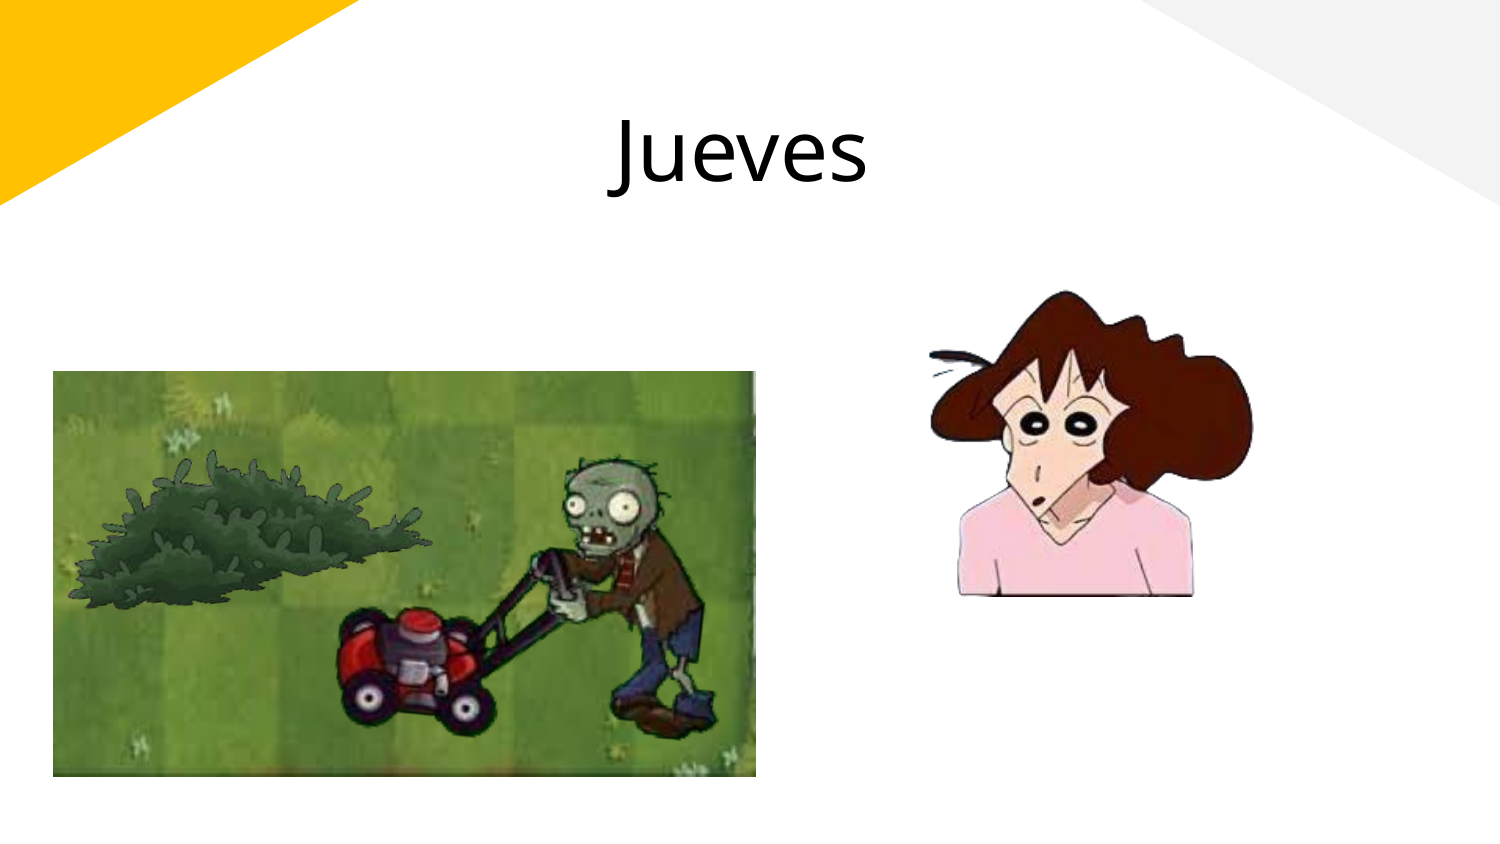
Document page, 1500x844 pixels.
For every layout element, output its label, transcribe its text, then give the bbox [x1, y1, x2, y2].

picture [14, 370, 784, 778]
title Jueves [88, 80, 1418, 175]
picture [878, 284, 1268, 598]
